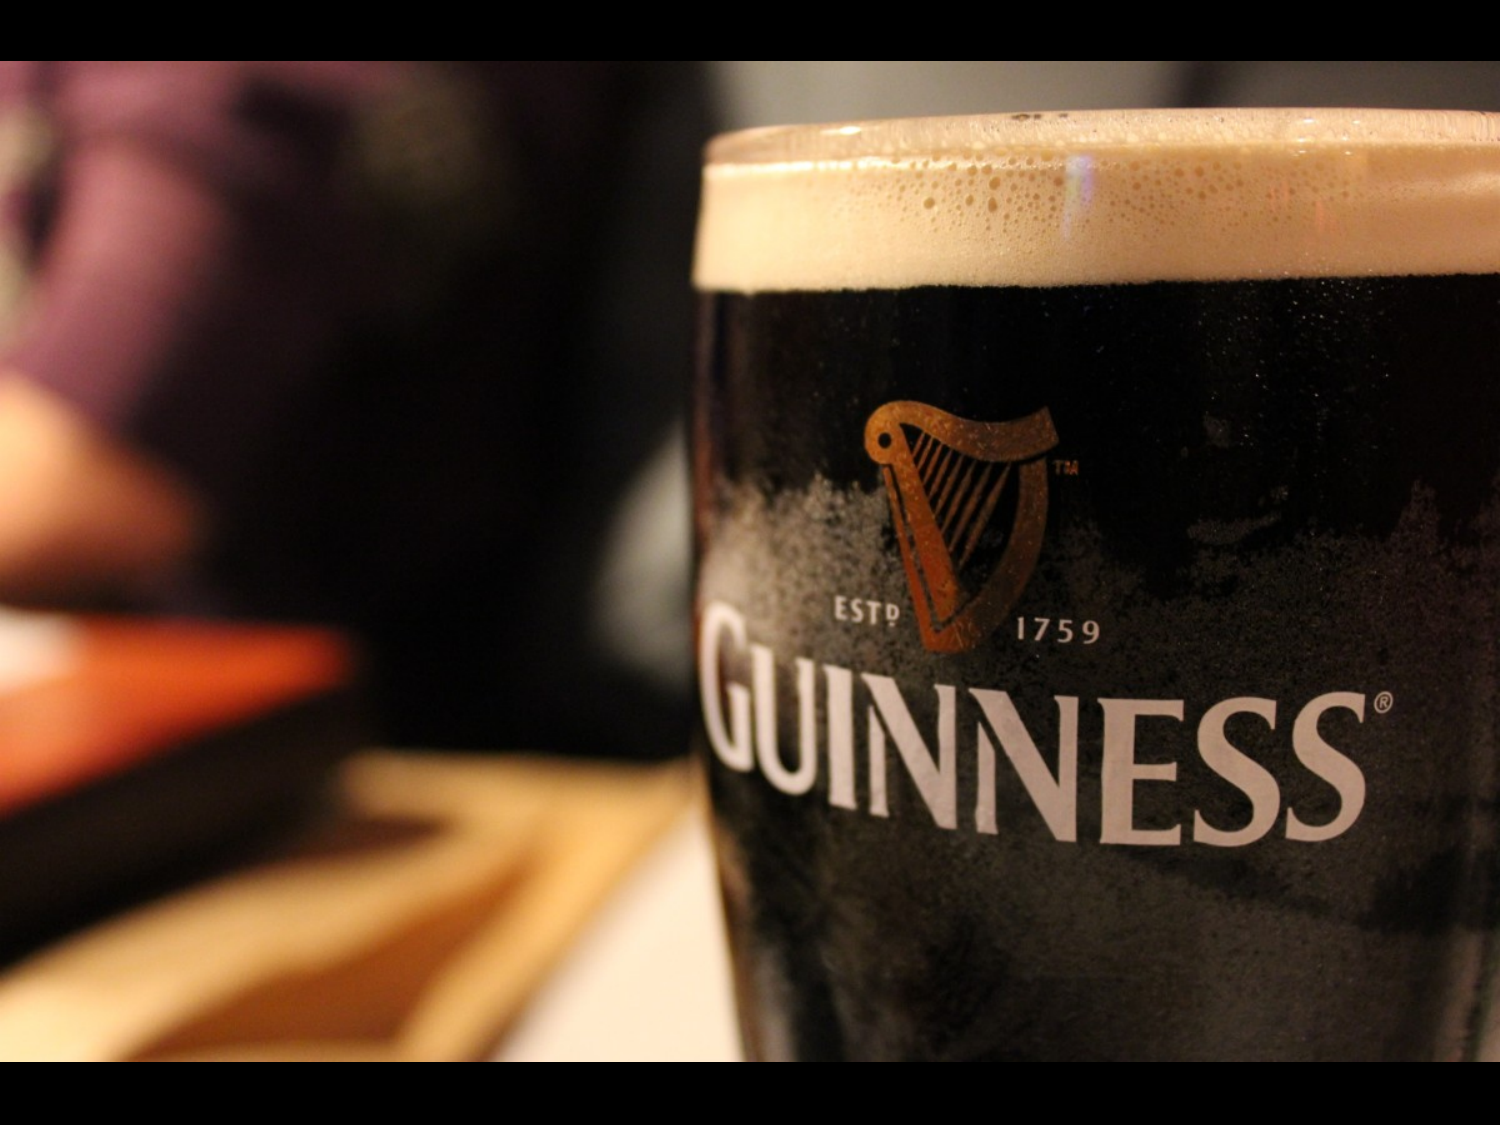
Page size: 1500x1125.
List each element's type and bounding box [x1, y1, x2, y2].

picture [0, 61, 1500, 1062]
